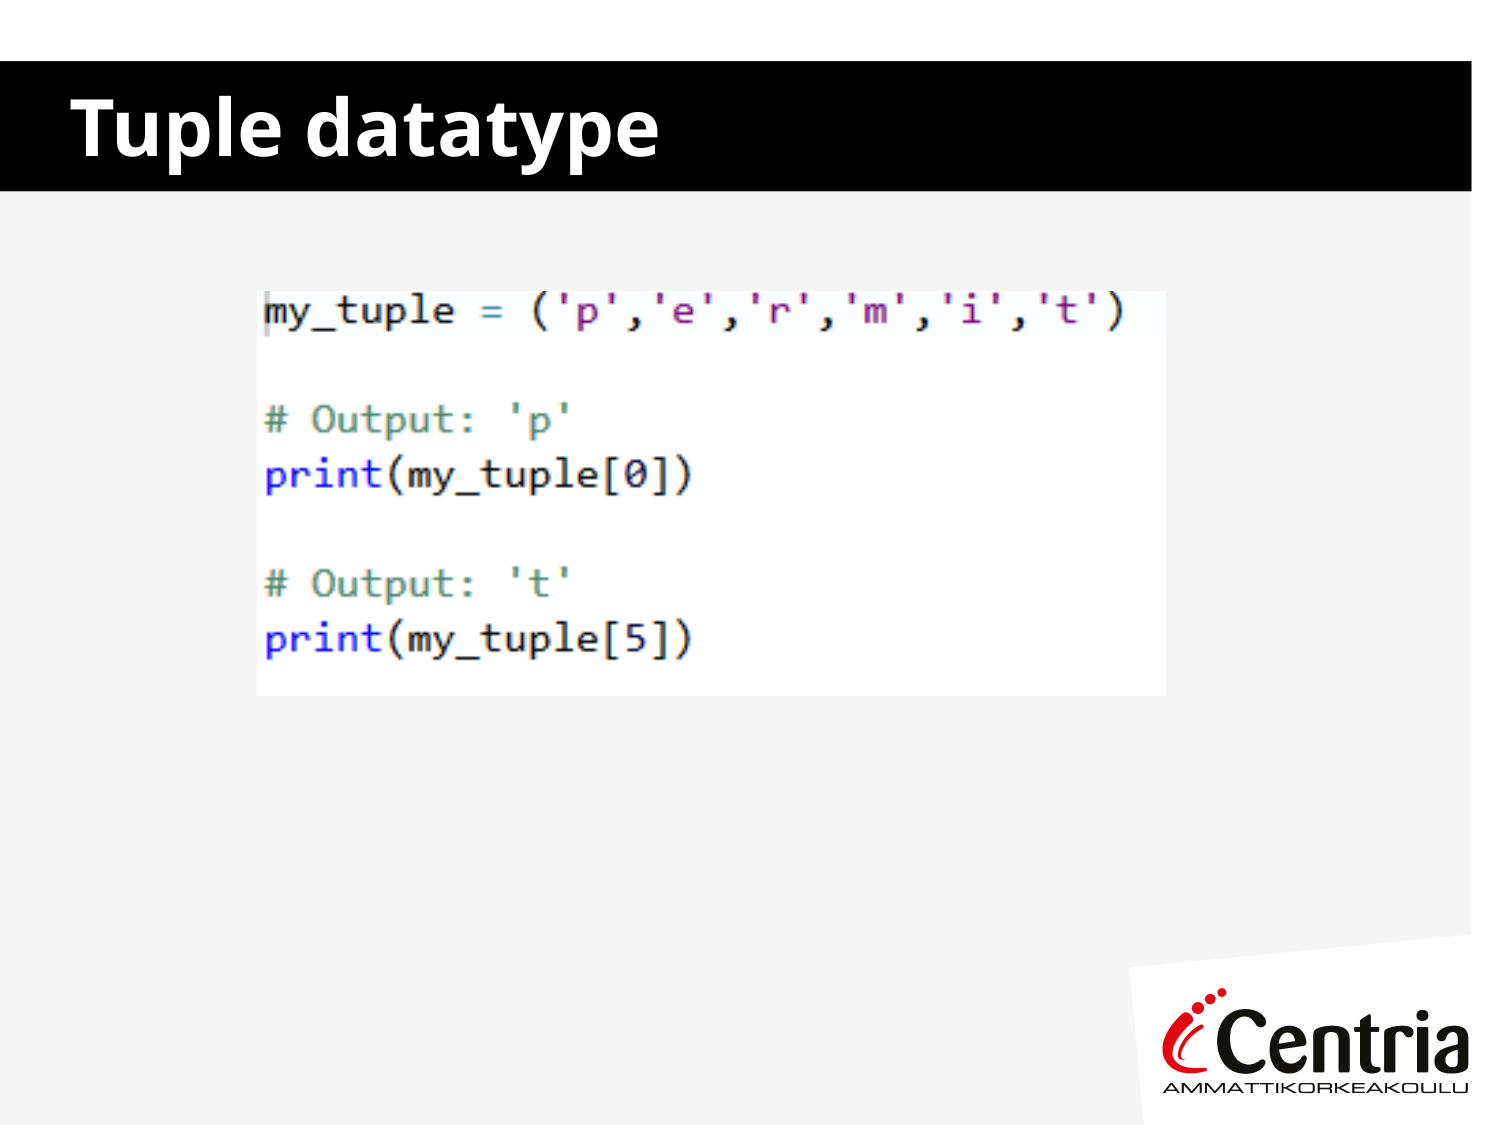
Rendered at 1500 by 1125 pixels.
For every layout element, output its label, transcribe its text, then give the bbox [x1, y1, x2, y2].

picture [0, 0, 1500, 1125]
title Tuple datatype [54, 75, 1410, 181]
